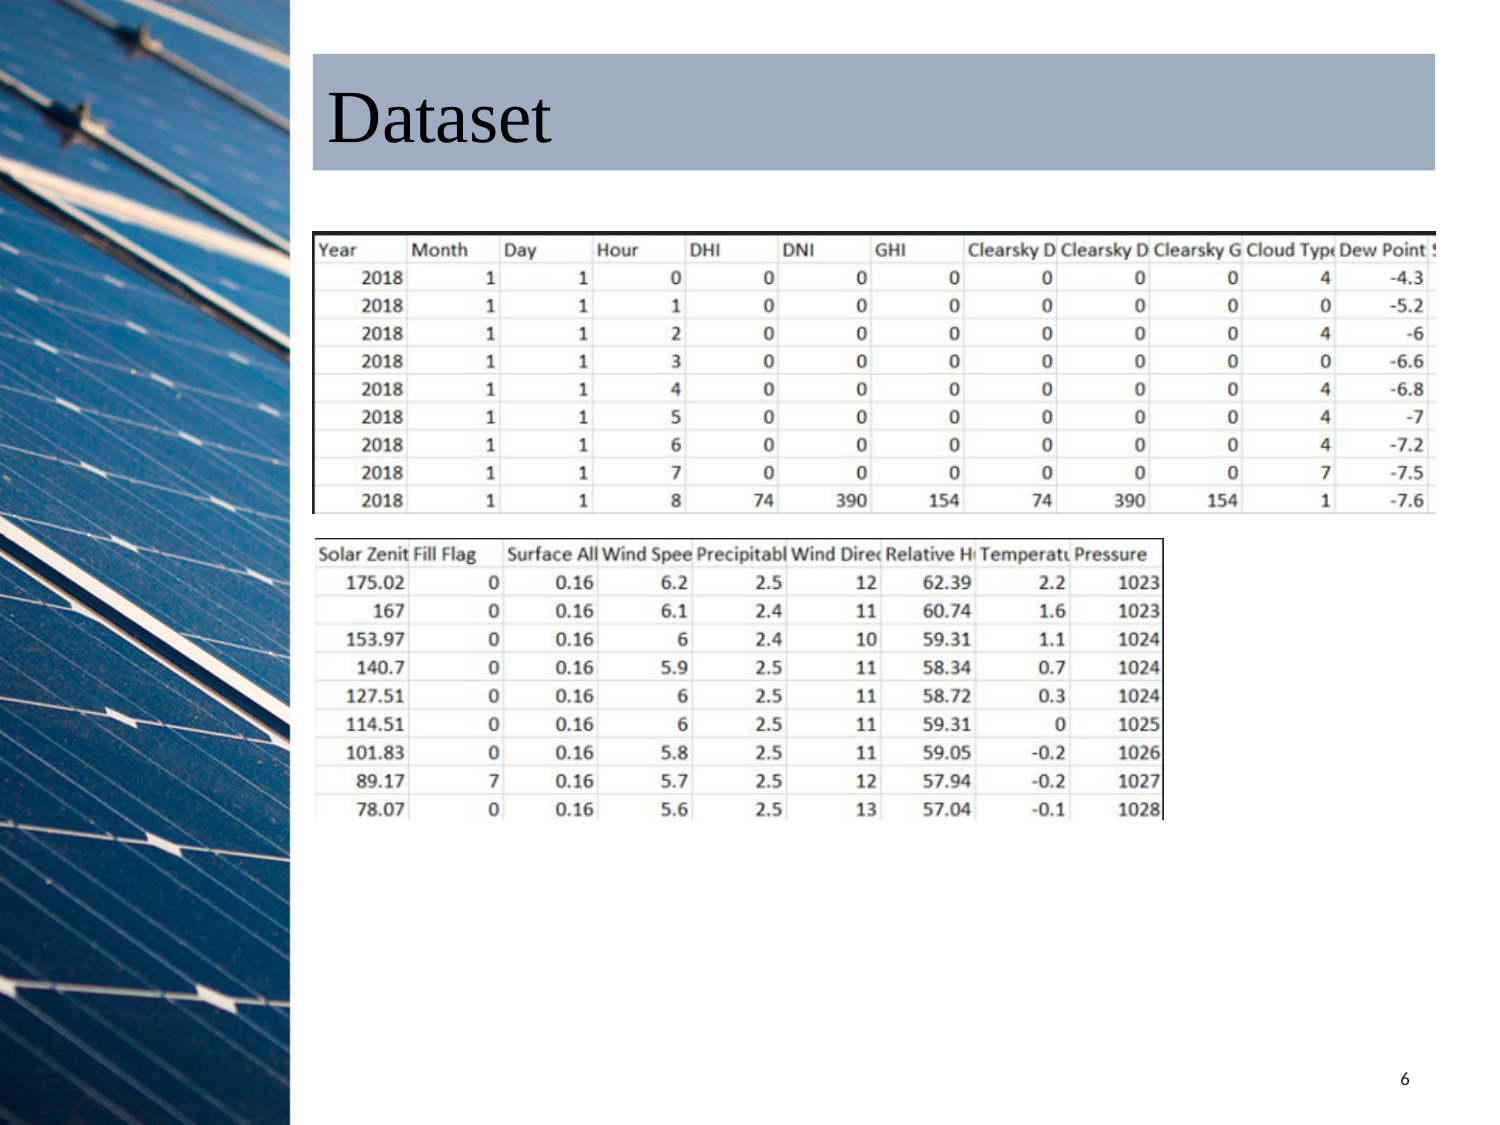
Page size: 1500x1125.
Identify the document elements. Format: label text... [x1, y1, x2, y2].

picture [0, 0, 1500, 1125]
slide_number 6 [1074, 1058, 1425, 1103]
title Dataset [312, 53, 1436, 171]
